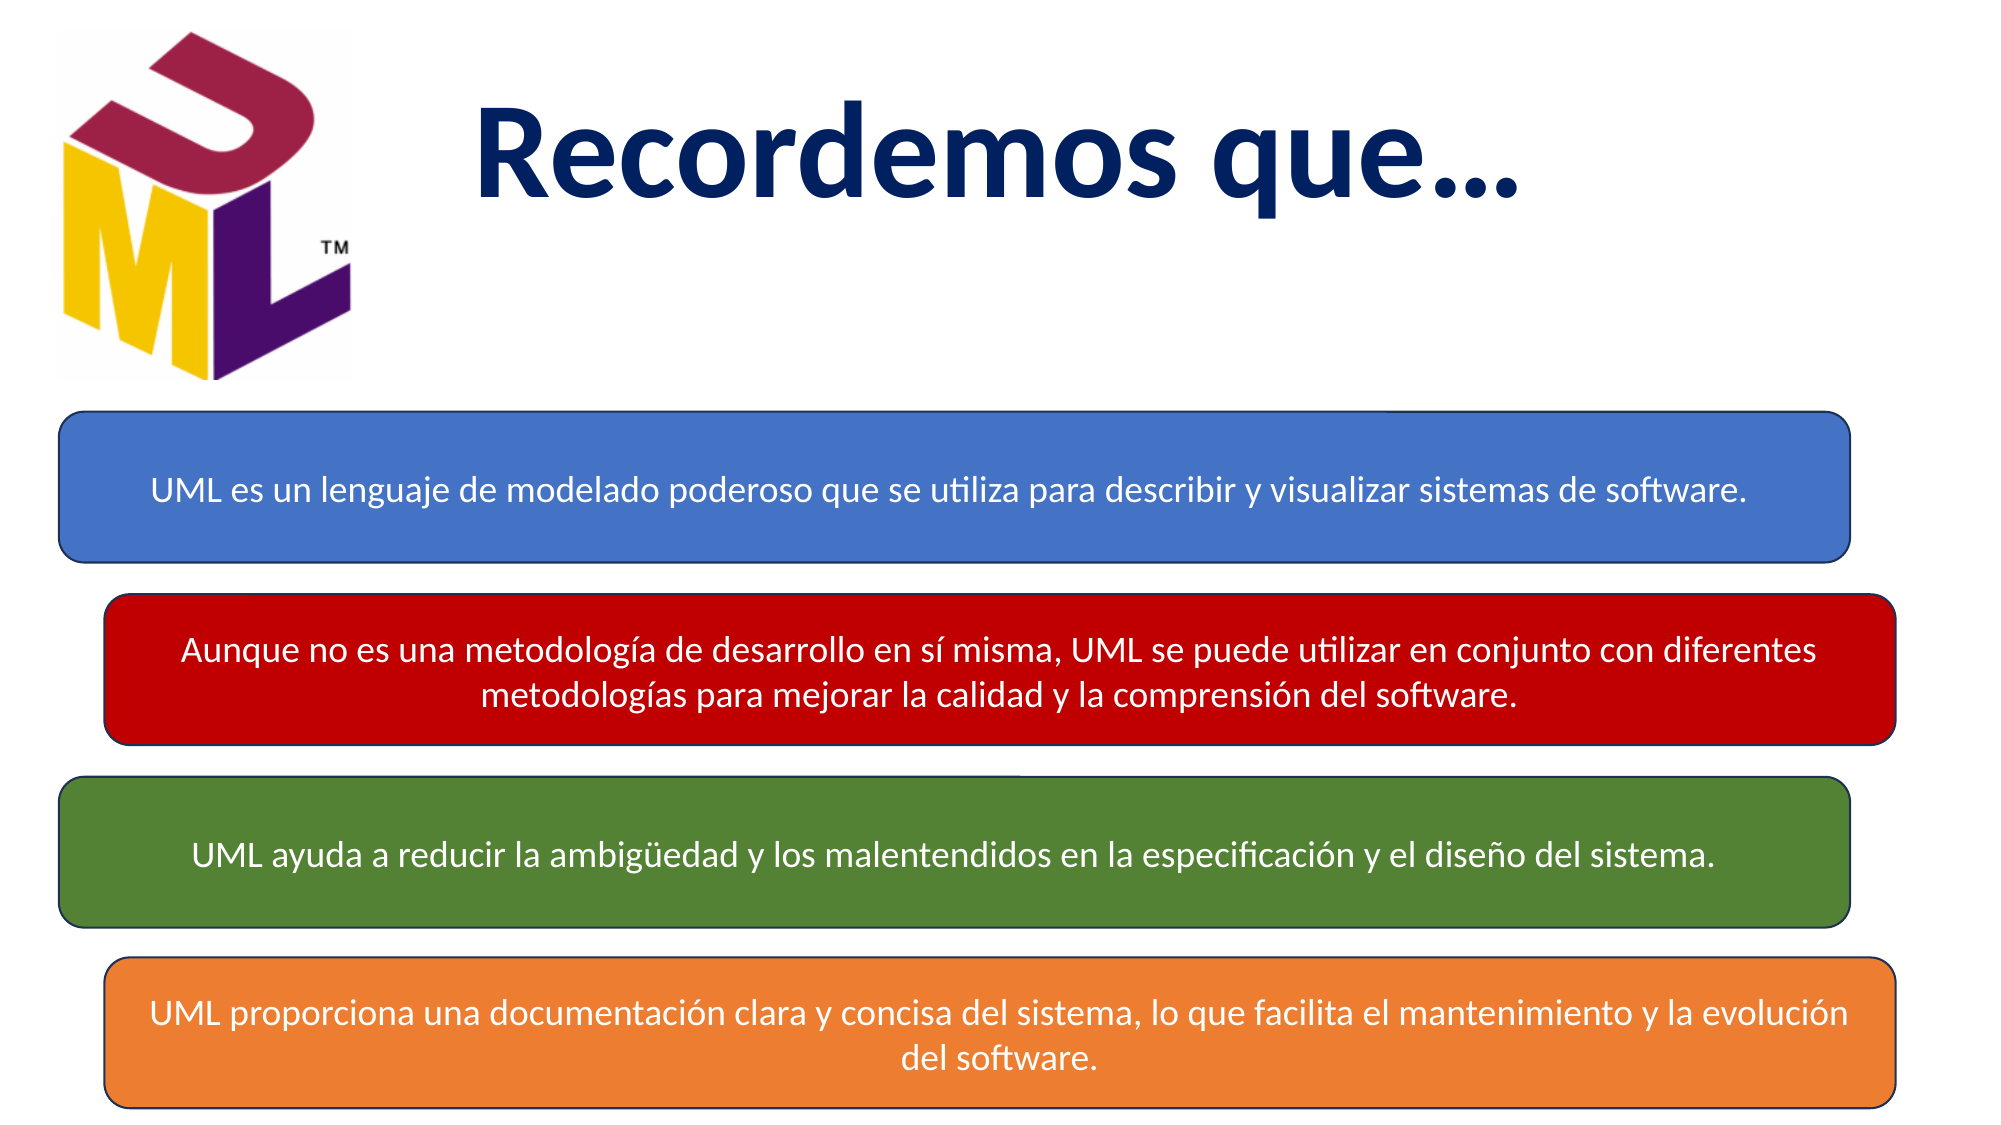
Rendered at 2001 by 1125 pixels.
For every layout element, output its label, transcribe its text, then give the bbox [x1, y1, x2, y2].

picture [58, 28, 353, 380]
text_box UML ayuda a reducir la ambigüedad y los malentendidos en la especificación y el diseño del sistema. [57, 775, 1852, 929]
text_box UML es un lenguaje de modelado poderoso que se utiliza para describir y visualizar sistemas de software. [57, 410, 1852, 564]
text_box Aunque no es una metodología de desarrollo en sí misma, UML se puede utilizar en conjunto con diferentes metodologías para mejorar la calidad y la comprensión del software. [103, 593, 1897, 747]
text_box UML proporciona una documentación clara y concisa del sistema, lo que facilita el mantenimiento y la evolución del software. [103, 956, 1897, 1110]
text_box Recordemos que… [459, 52, 1541, 233]
